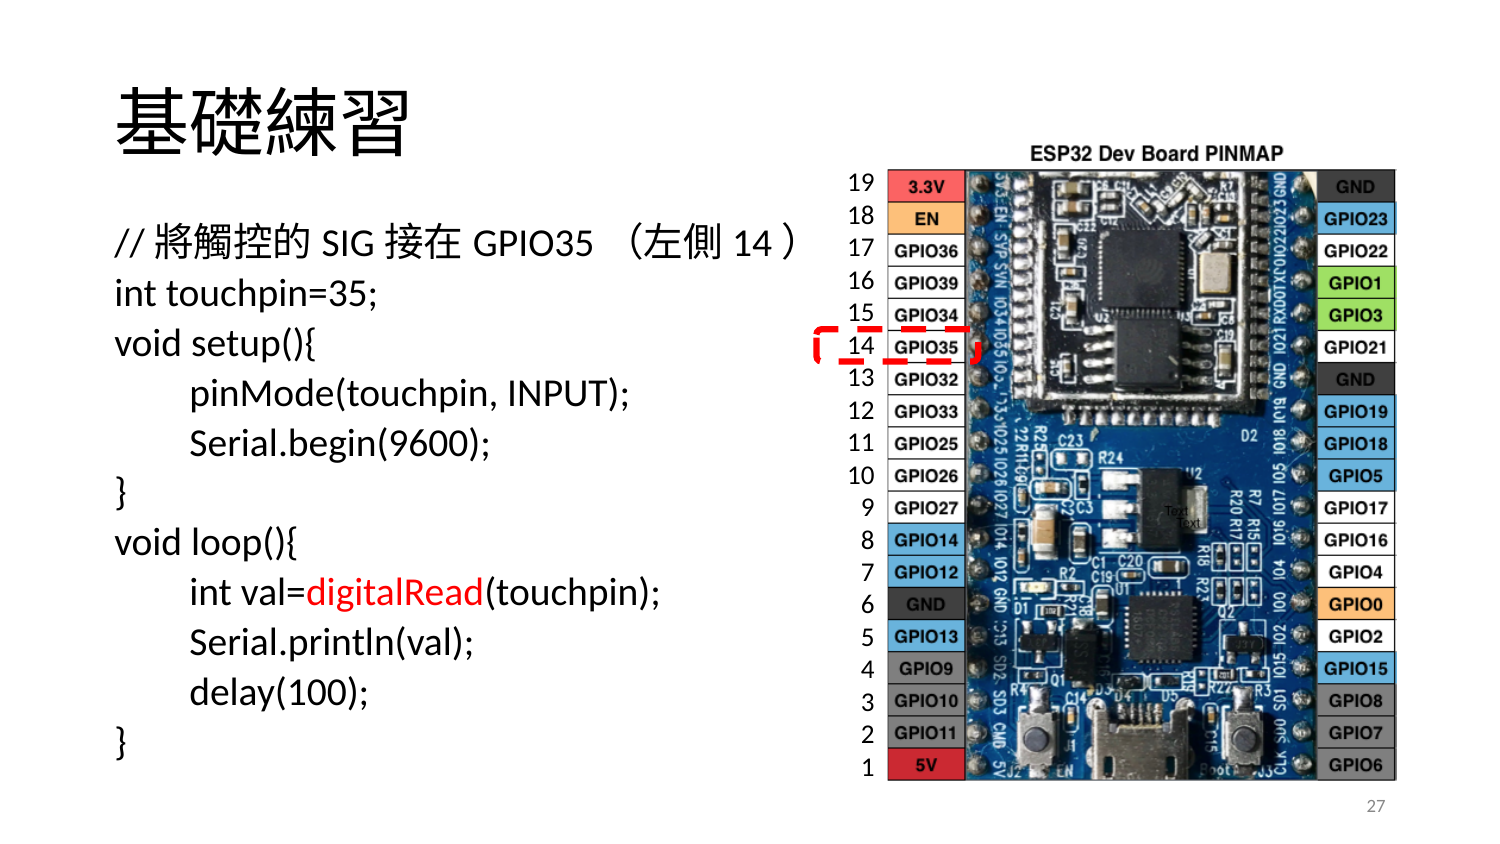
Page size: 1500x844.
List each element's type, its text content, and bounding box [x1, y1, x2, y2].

list //將觸控的SIG接在GPIO35（左側14） int touchpin=35; void setup(){ pinMode(touchpin, INPUT); Serial.begin(9600); } void loop(){ int val=digitalRead(touchpin); Serial.println(val); delay(100); } [103, 224, 1059, 816]
text_box 19 18 17 16 15 14 13 12 11 10 9 8 7 6 5 4 3 2 1 [816, 359, 882, 782]
text_box [816, 329, 882, 362]
text_box 19 18 17 16 15 14 13 12 11 10 9 8 7 6 5 4 3 2 1 [816, 159, 882, 332]
slide_number ‹#› [1059, 789, 1397, 827]
title 基礎練習 [103, 44, 1397, 208]
picture [887, 141, 1398, 783]
